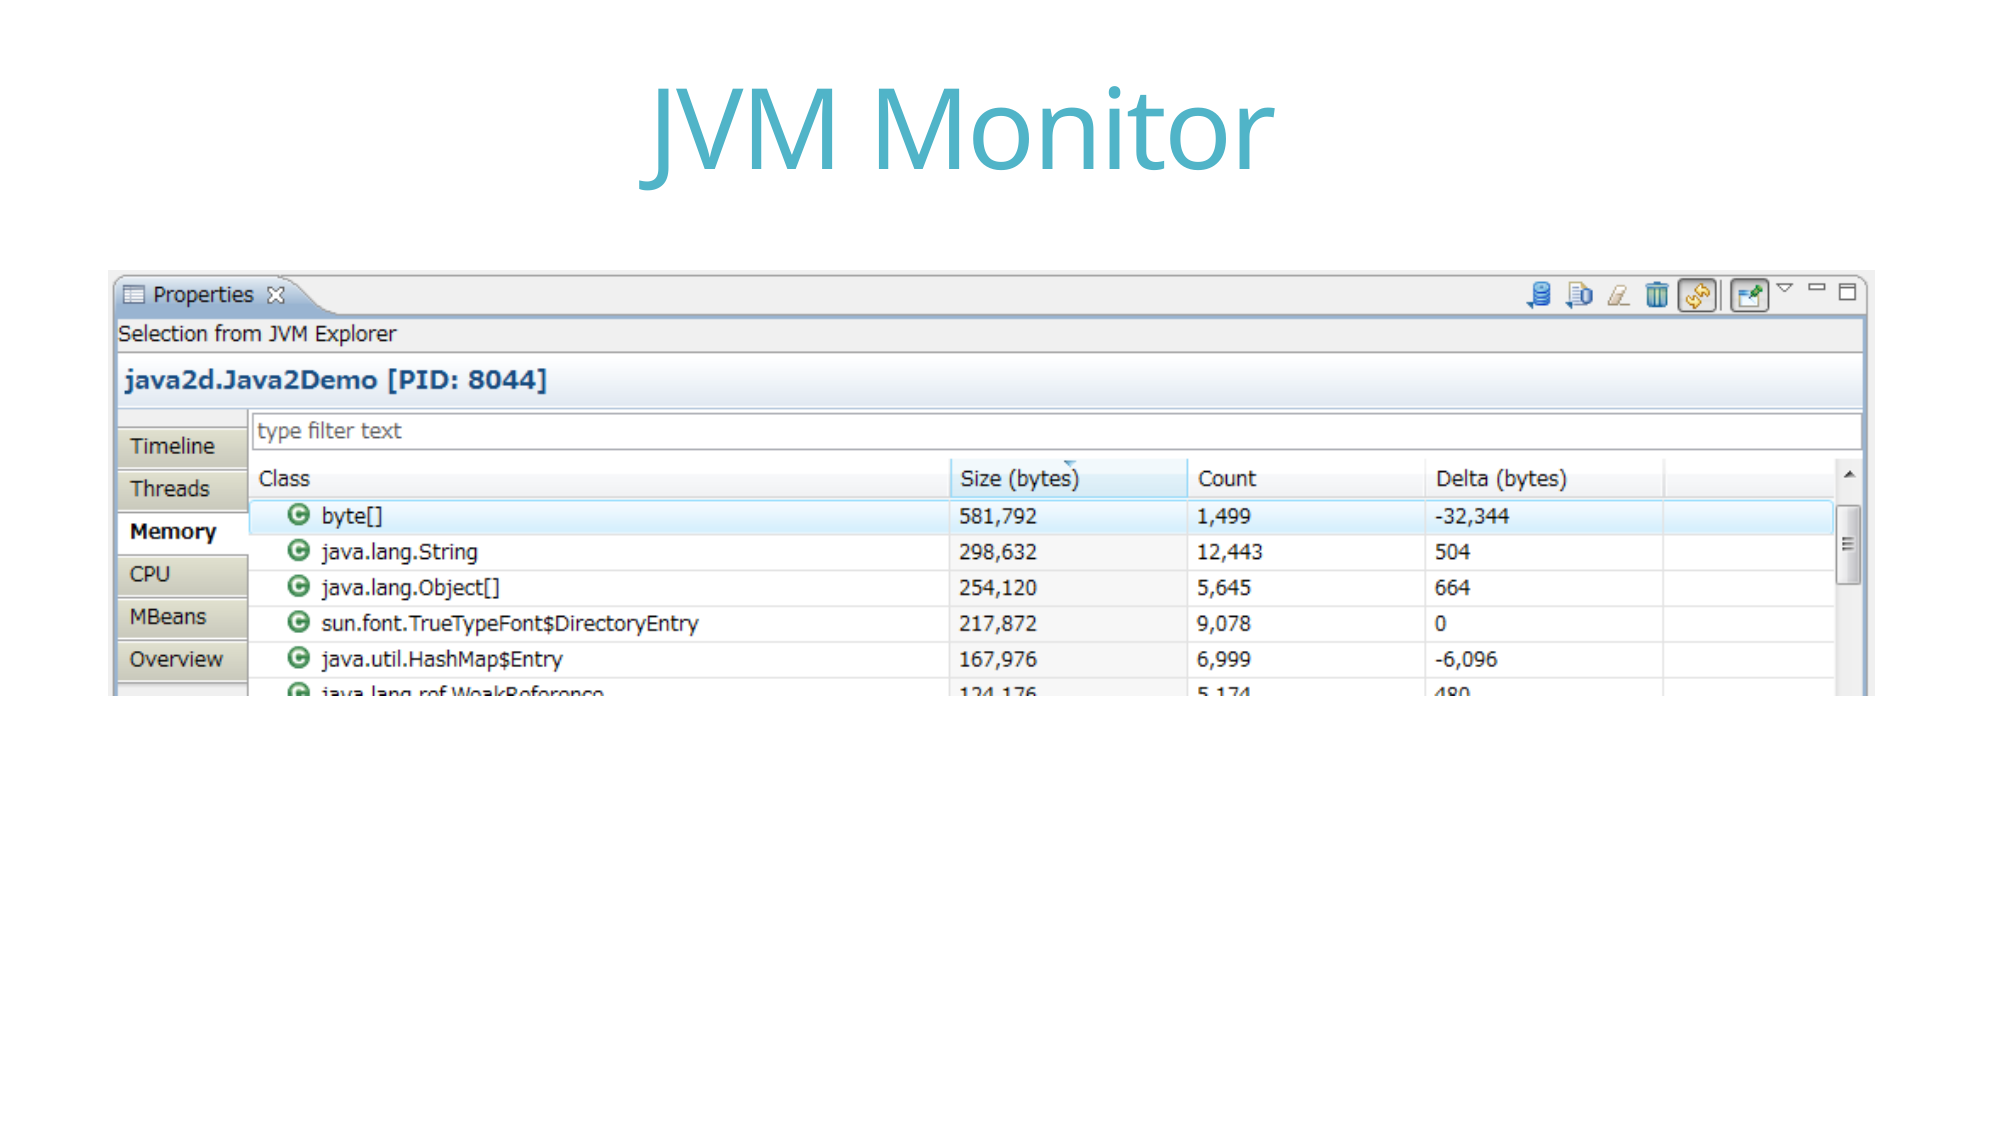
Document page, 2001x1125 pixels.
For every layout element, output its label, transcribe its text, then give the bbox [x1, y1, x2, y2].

title JVM Monitor [79, 0, 1847, 271]
picture [107, 270, 1875, 696]
